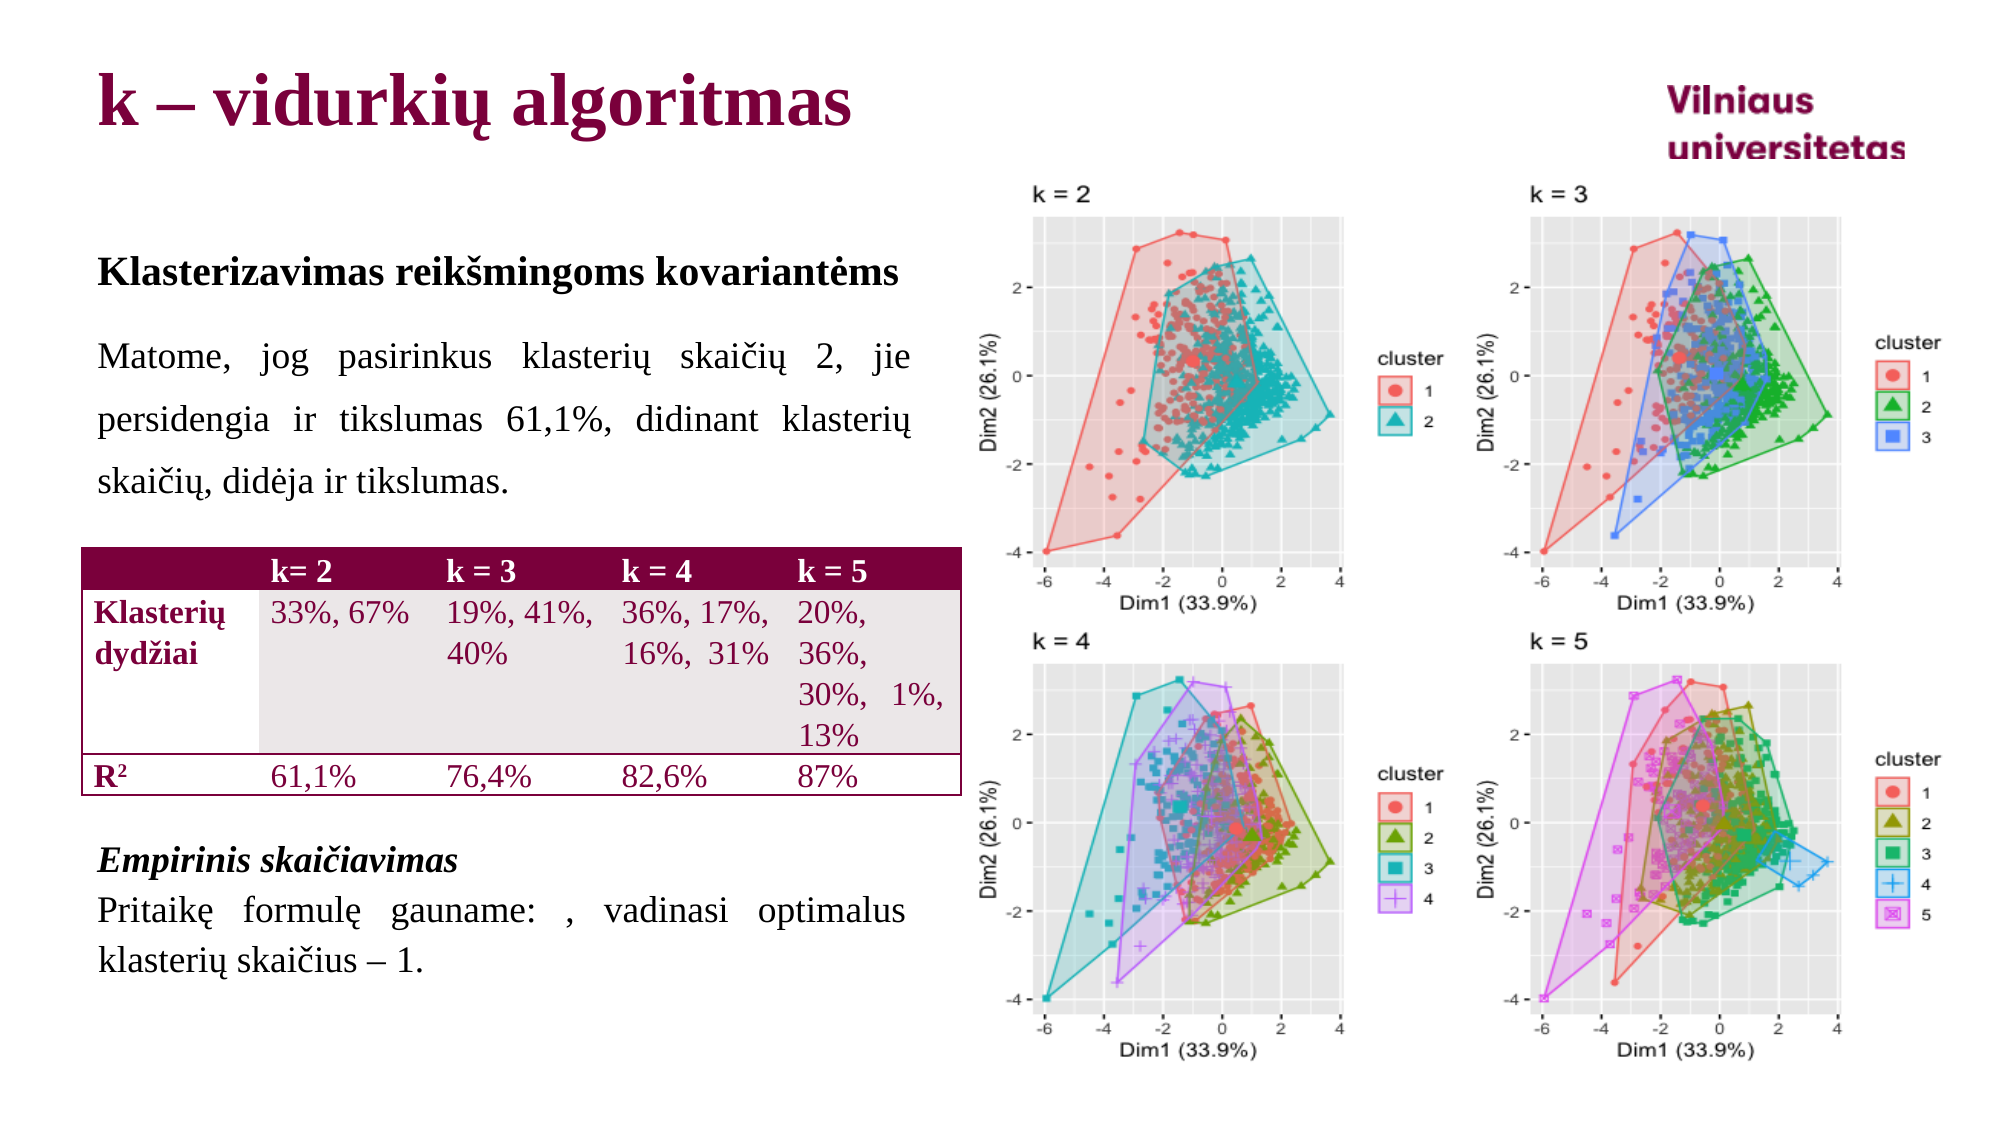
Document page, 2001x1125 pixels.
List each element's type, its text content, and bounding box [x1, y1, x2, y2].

table_cell Klasterių dydžiai [83, 590, 259, 753]
table_cell 19%, 41%, 40% [435, 590, 611, 753]
table_cell 36%, 17%, 16%, 31% [611, 590, 786, 753]
table_cell 33%, 67% [259, 590, 435, 753]
table_header [83, 549, 259, 589]
table_header k= 2 [259, 549, 435, 589]
table_cell 76,4% [435, 755, 611, 794]
text_box [125, 856, 969, 963]
list Klasterizavimas reikšmingoms kovariantėms Matome, jog pasirinkus klasterių skaičių 2, jie persidengia ir tikslumas 61,1%, didinant klasterių skaičių, didėja ir tikslumas. [82, 244, 928, 547]
table_cell 61,1% [259, 755, 435, 794]
table_cell R2 [83, 755, 259, 794]
picture [969, 176, 1964, 1070]
table_header k = 4 [611, 549, 786, 589]
table_cell 82,6% [611, 755, 786, 794]
title k – vidurkių algoritmas [82, 57, 1568, 204]
table_cell 20%, 36%, 30%, 1%, 13% [786, 590, 960, 753]
table_header k = 3 [435, 549, 611, 589]
table_cell 87% [786, 755, 960, 794]
table_header k = 5 [786, 549, 960, 589]
text_box [124, 427, 969, 494]
